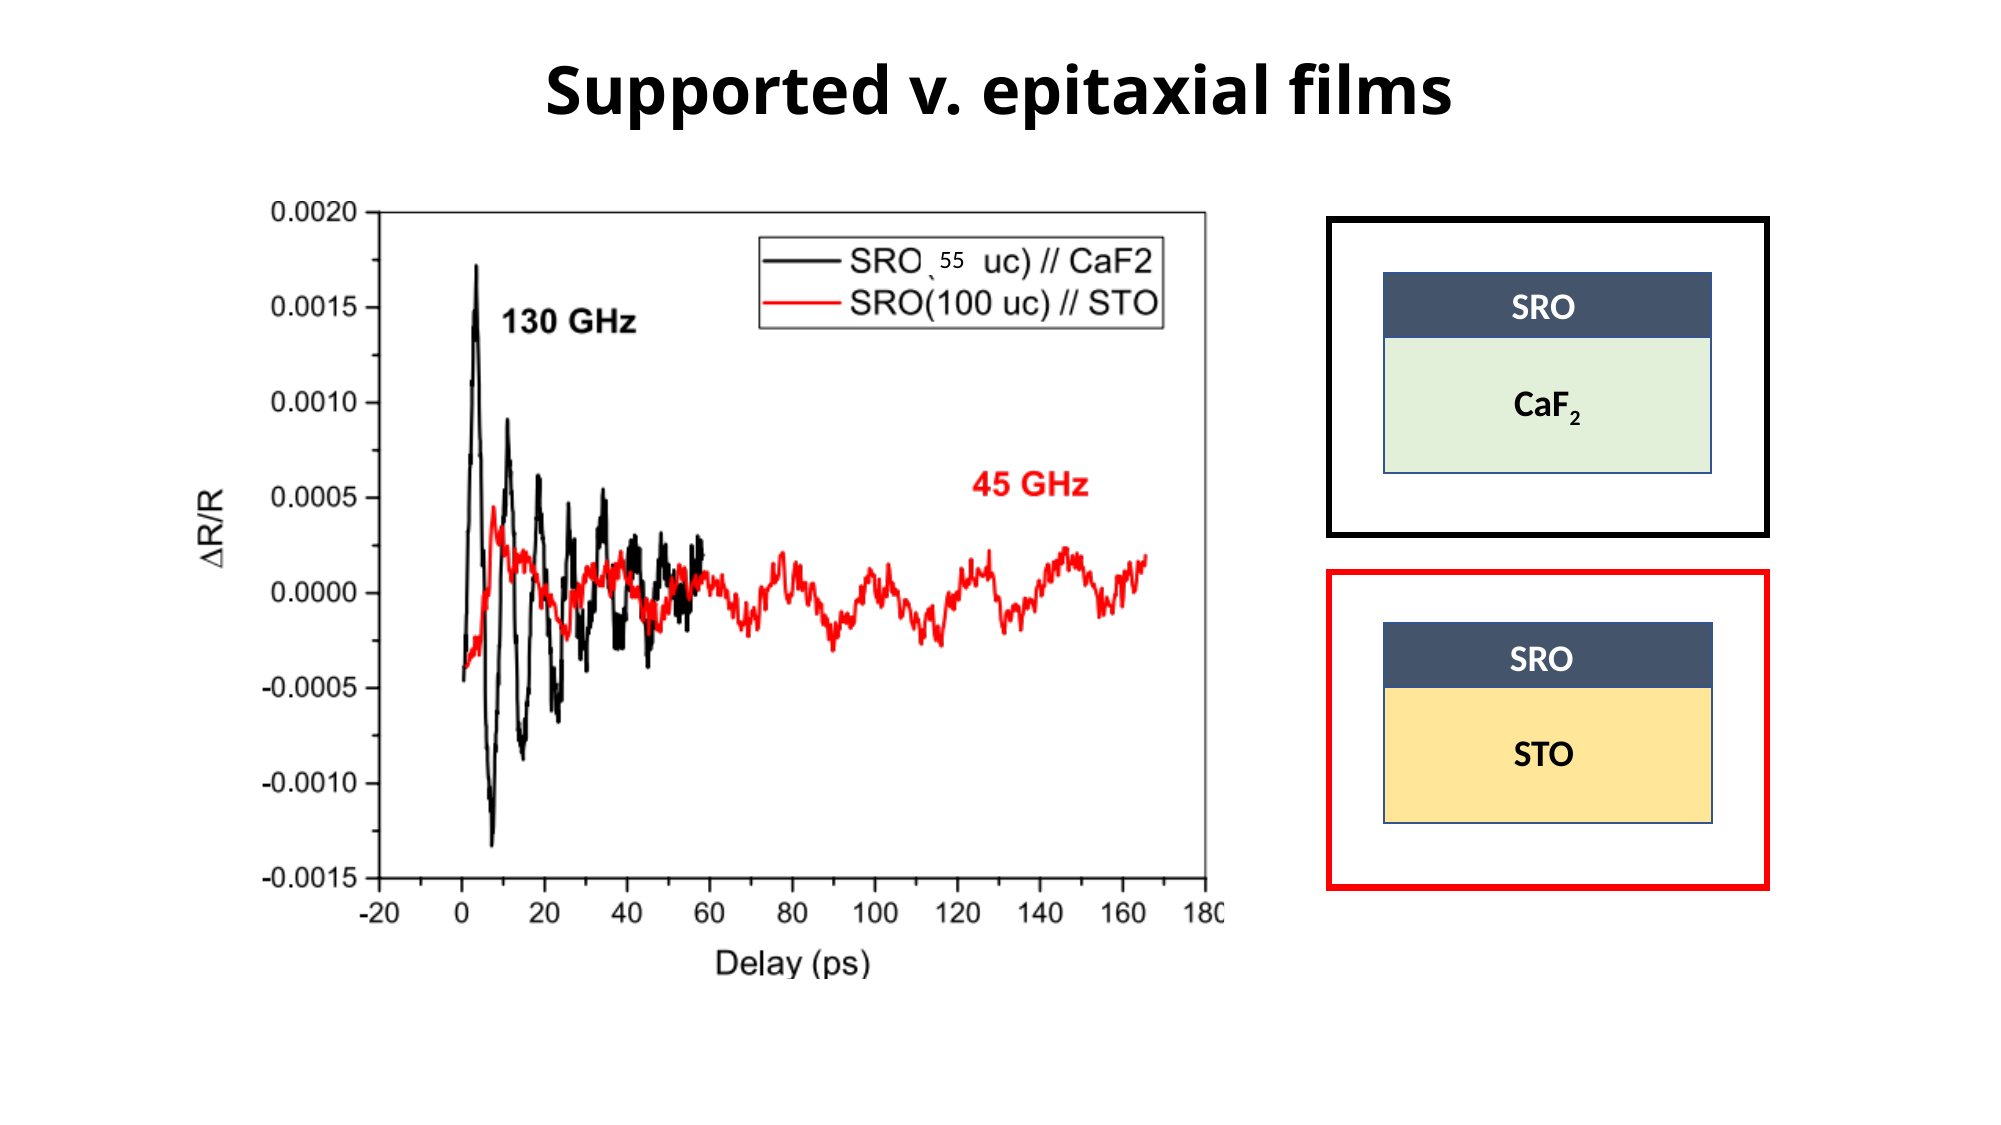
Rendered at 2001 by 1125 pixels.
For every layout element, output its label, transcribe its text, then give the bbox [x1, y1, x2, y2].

text_box [1328, 571, 1768, 889]
picture [196, 201, 1225, 979]
text_box [1328, 219, 1768, 536]
text_box Supported v. epitaxial films [530, 40, 1470, 136]
